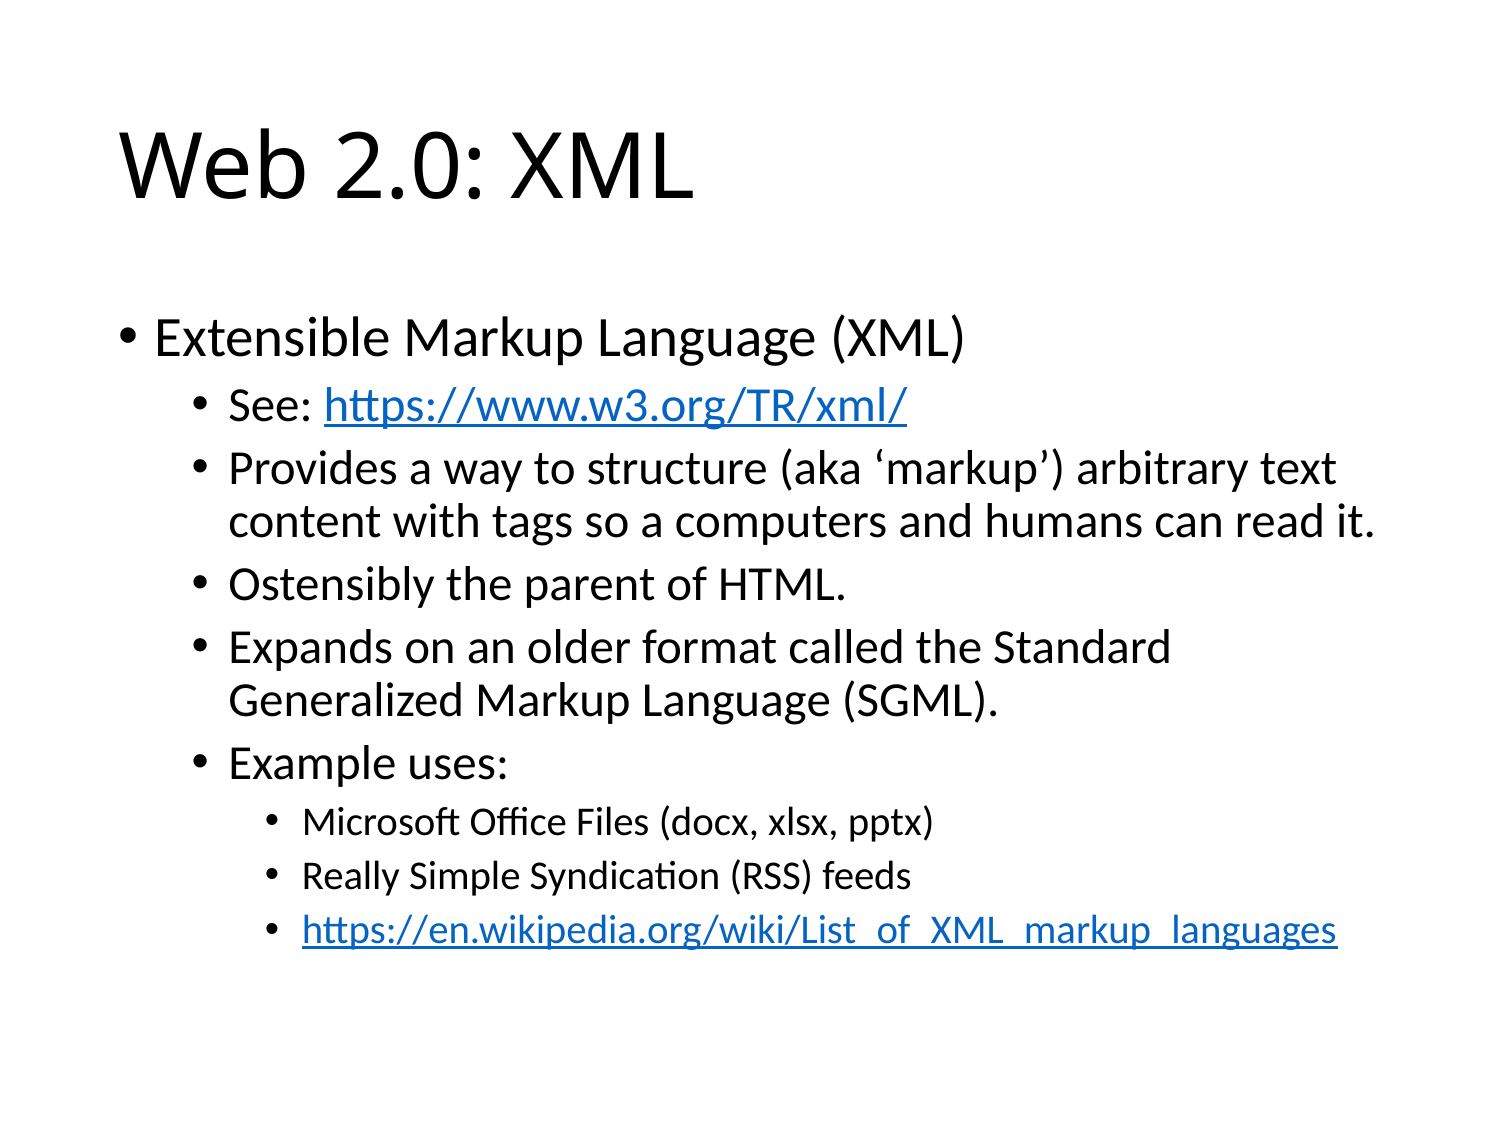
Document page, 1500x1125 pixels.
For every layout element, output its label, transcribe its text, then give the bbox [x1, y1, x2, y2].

list Extensible Markup Language (XML) See: https://www.w3.org/TR/xml/ Provides a way to structure (aka ‘markup’) arbitrary text content with tags so a computers and humans can read it. Ostensibly the parent of HTML. Expands on an older format called the Standard Generalized Markup Language (SGML). Example uses: Microsoft Office Files (docx, xlsx, pptx) Really Simple Syndication (RSS) feeds https://en.wikipedia.org/wiki/List_of_XML_markup_languages [103, 299, 1397, 1014]
title Web 2.0: XML [103, 59, 1397, 278]
